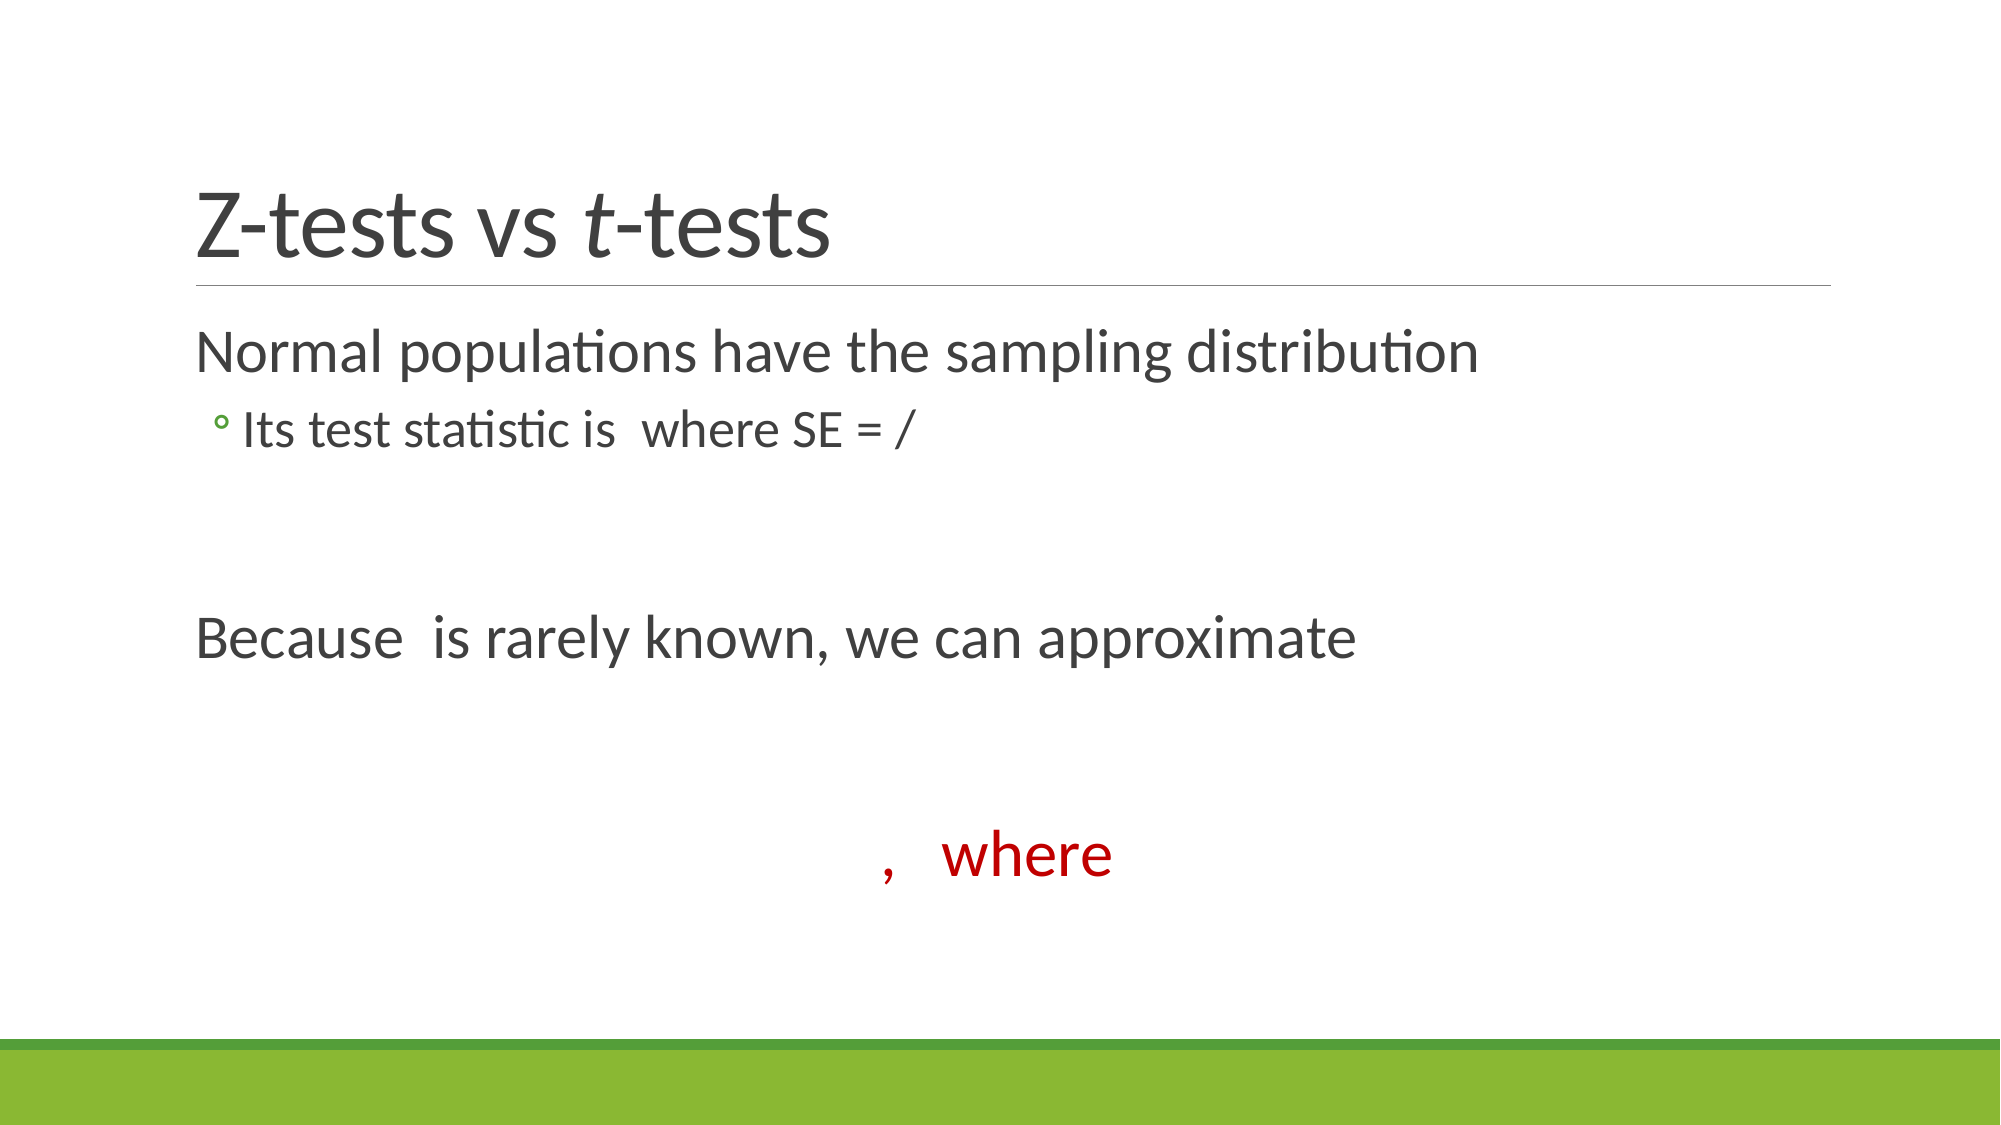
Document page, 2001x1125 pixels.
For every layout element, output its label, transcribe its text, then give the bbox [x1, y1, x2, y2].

title Z-tests vs t-tests [180, 47, 1830, 285]
